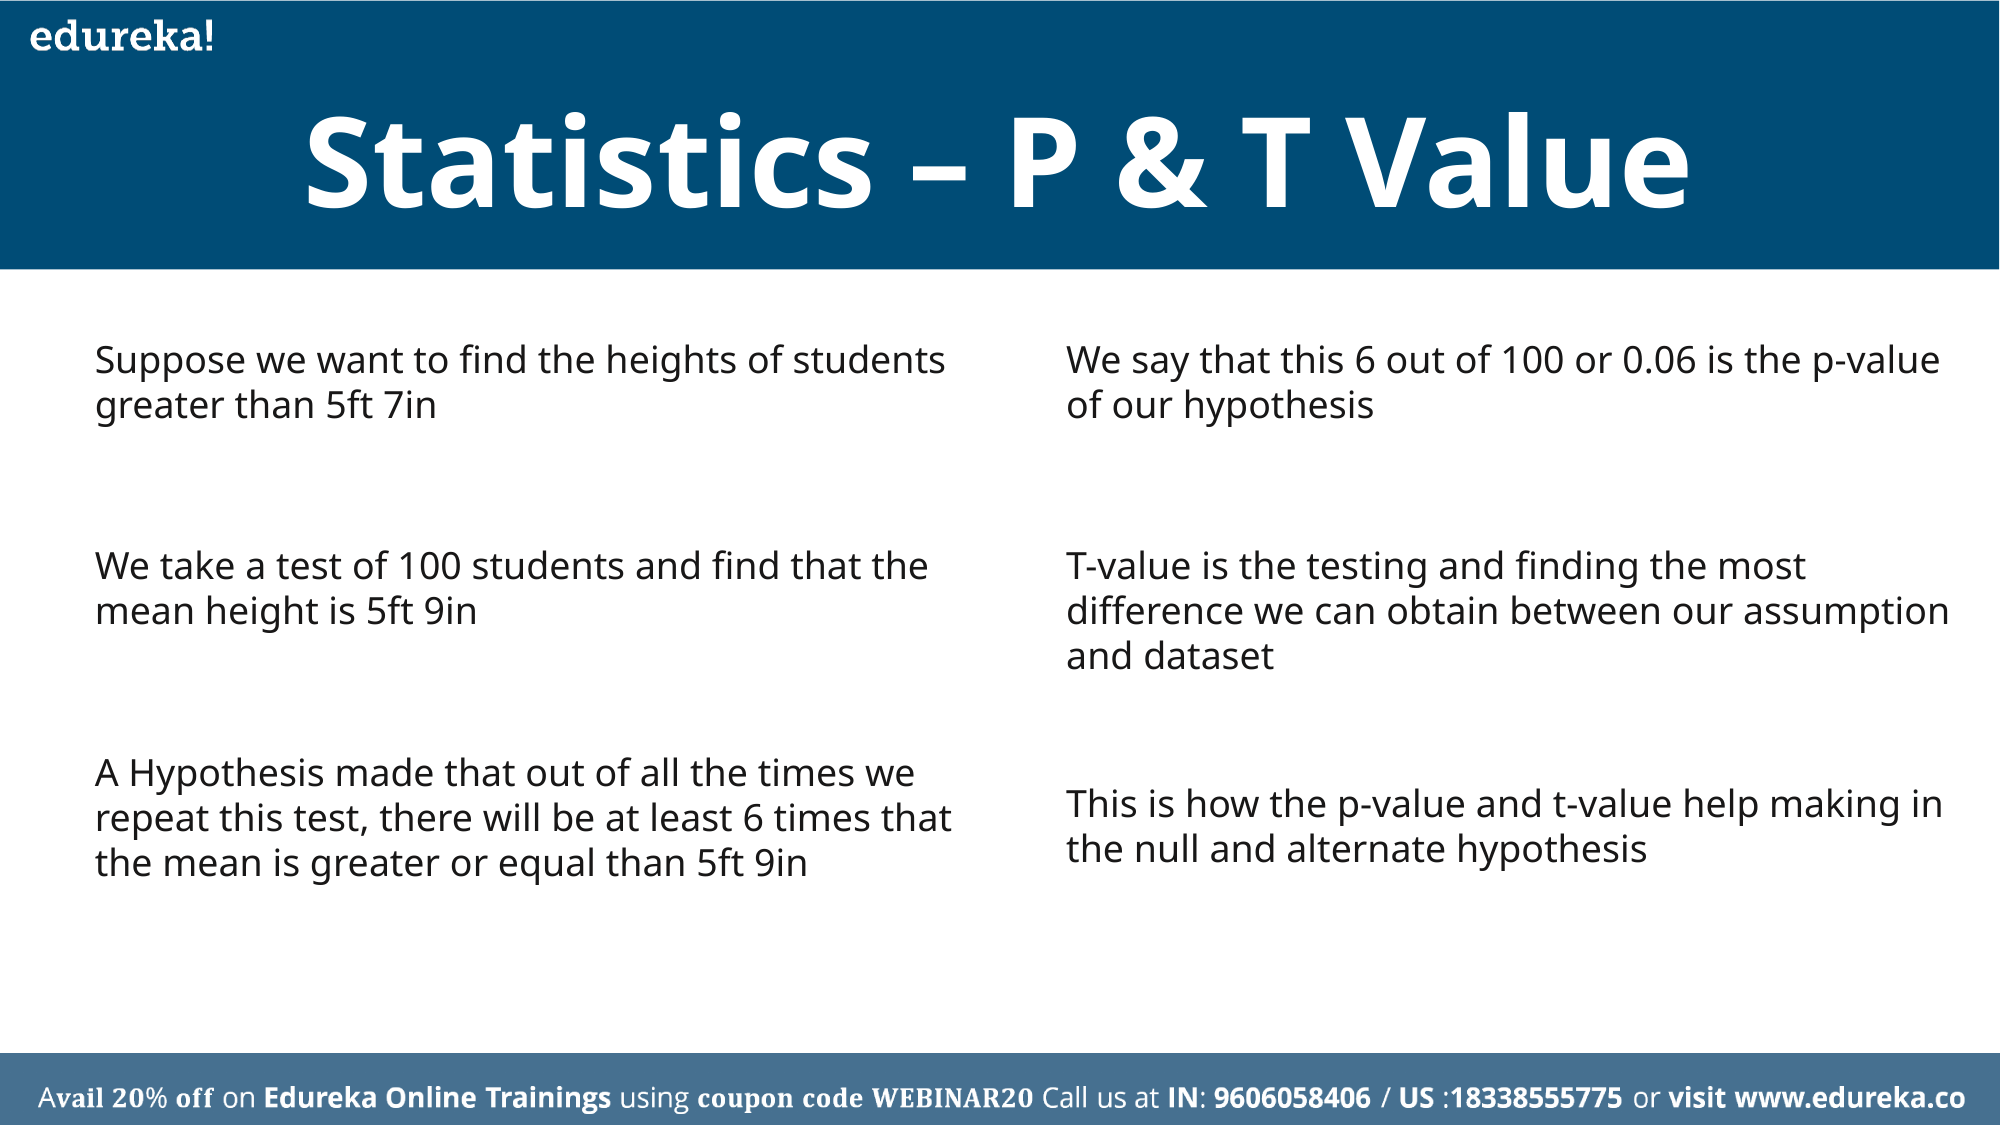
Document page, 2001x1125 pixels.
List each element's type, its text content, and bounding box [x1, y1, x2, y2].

text_box We take a test of 100 students and find that the mean height is 5ft 9in [80, 535, 1000, 640]
picture [0, 1053, 2000, 1125]
text_box [0, 0, 2000, 75]
text_box We say that this 6 out of 100 or 0.06 is the p-value of our hypothesis [1051, 329, 1972, 434]
text_box [0, 240, 2000, 270]
text_box Suppose we want to find the heights of students greater than 5ft 7in [80, 329, 1000, 434]
text_box T-value is the testing and finding the most difference we can obtain between our assumption and dataset [1051, 535, 1972, 685]
text_box Statistics – P & T Value [0, 75, 2000, 240]
text_box A Hypothesis made that out of all the times we repeat this test, there will be at least 6 times that the mean is greater or equal than 5ft 9in [80, 741, 1000, 891]
text_box This is how the p-value and t-value help making in the null and alternate hypothesis [1051, 772, 1972, 878]
picture [29, 13, 215, 61]
